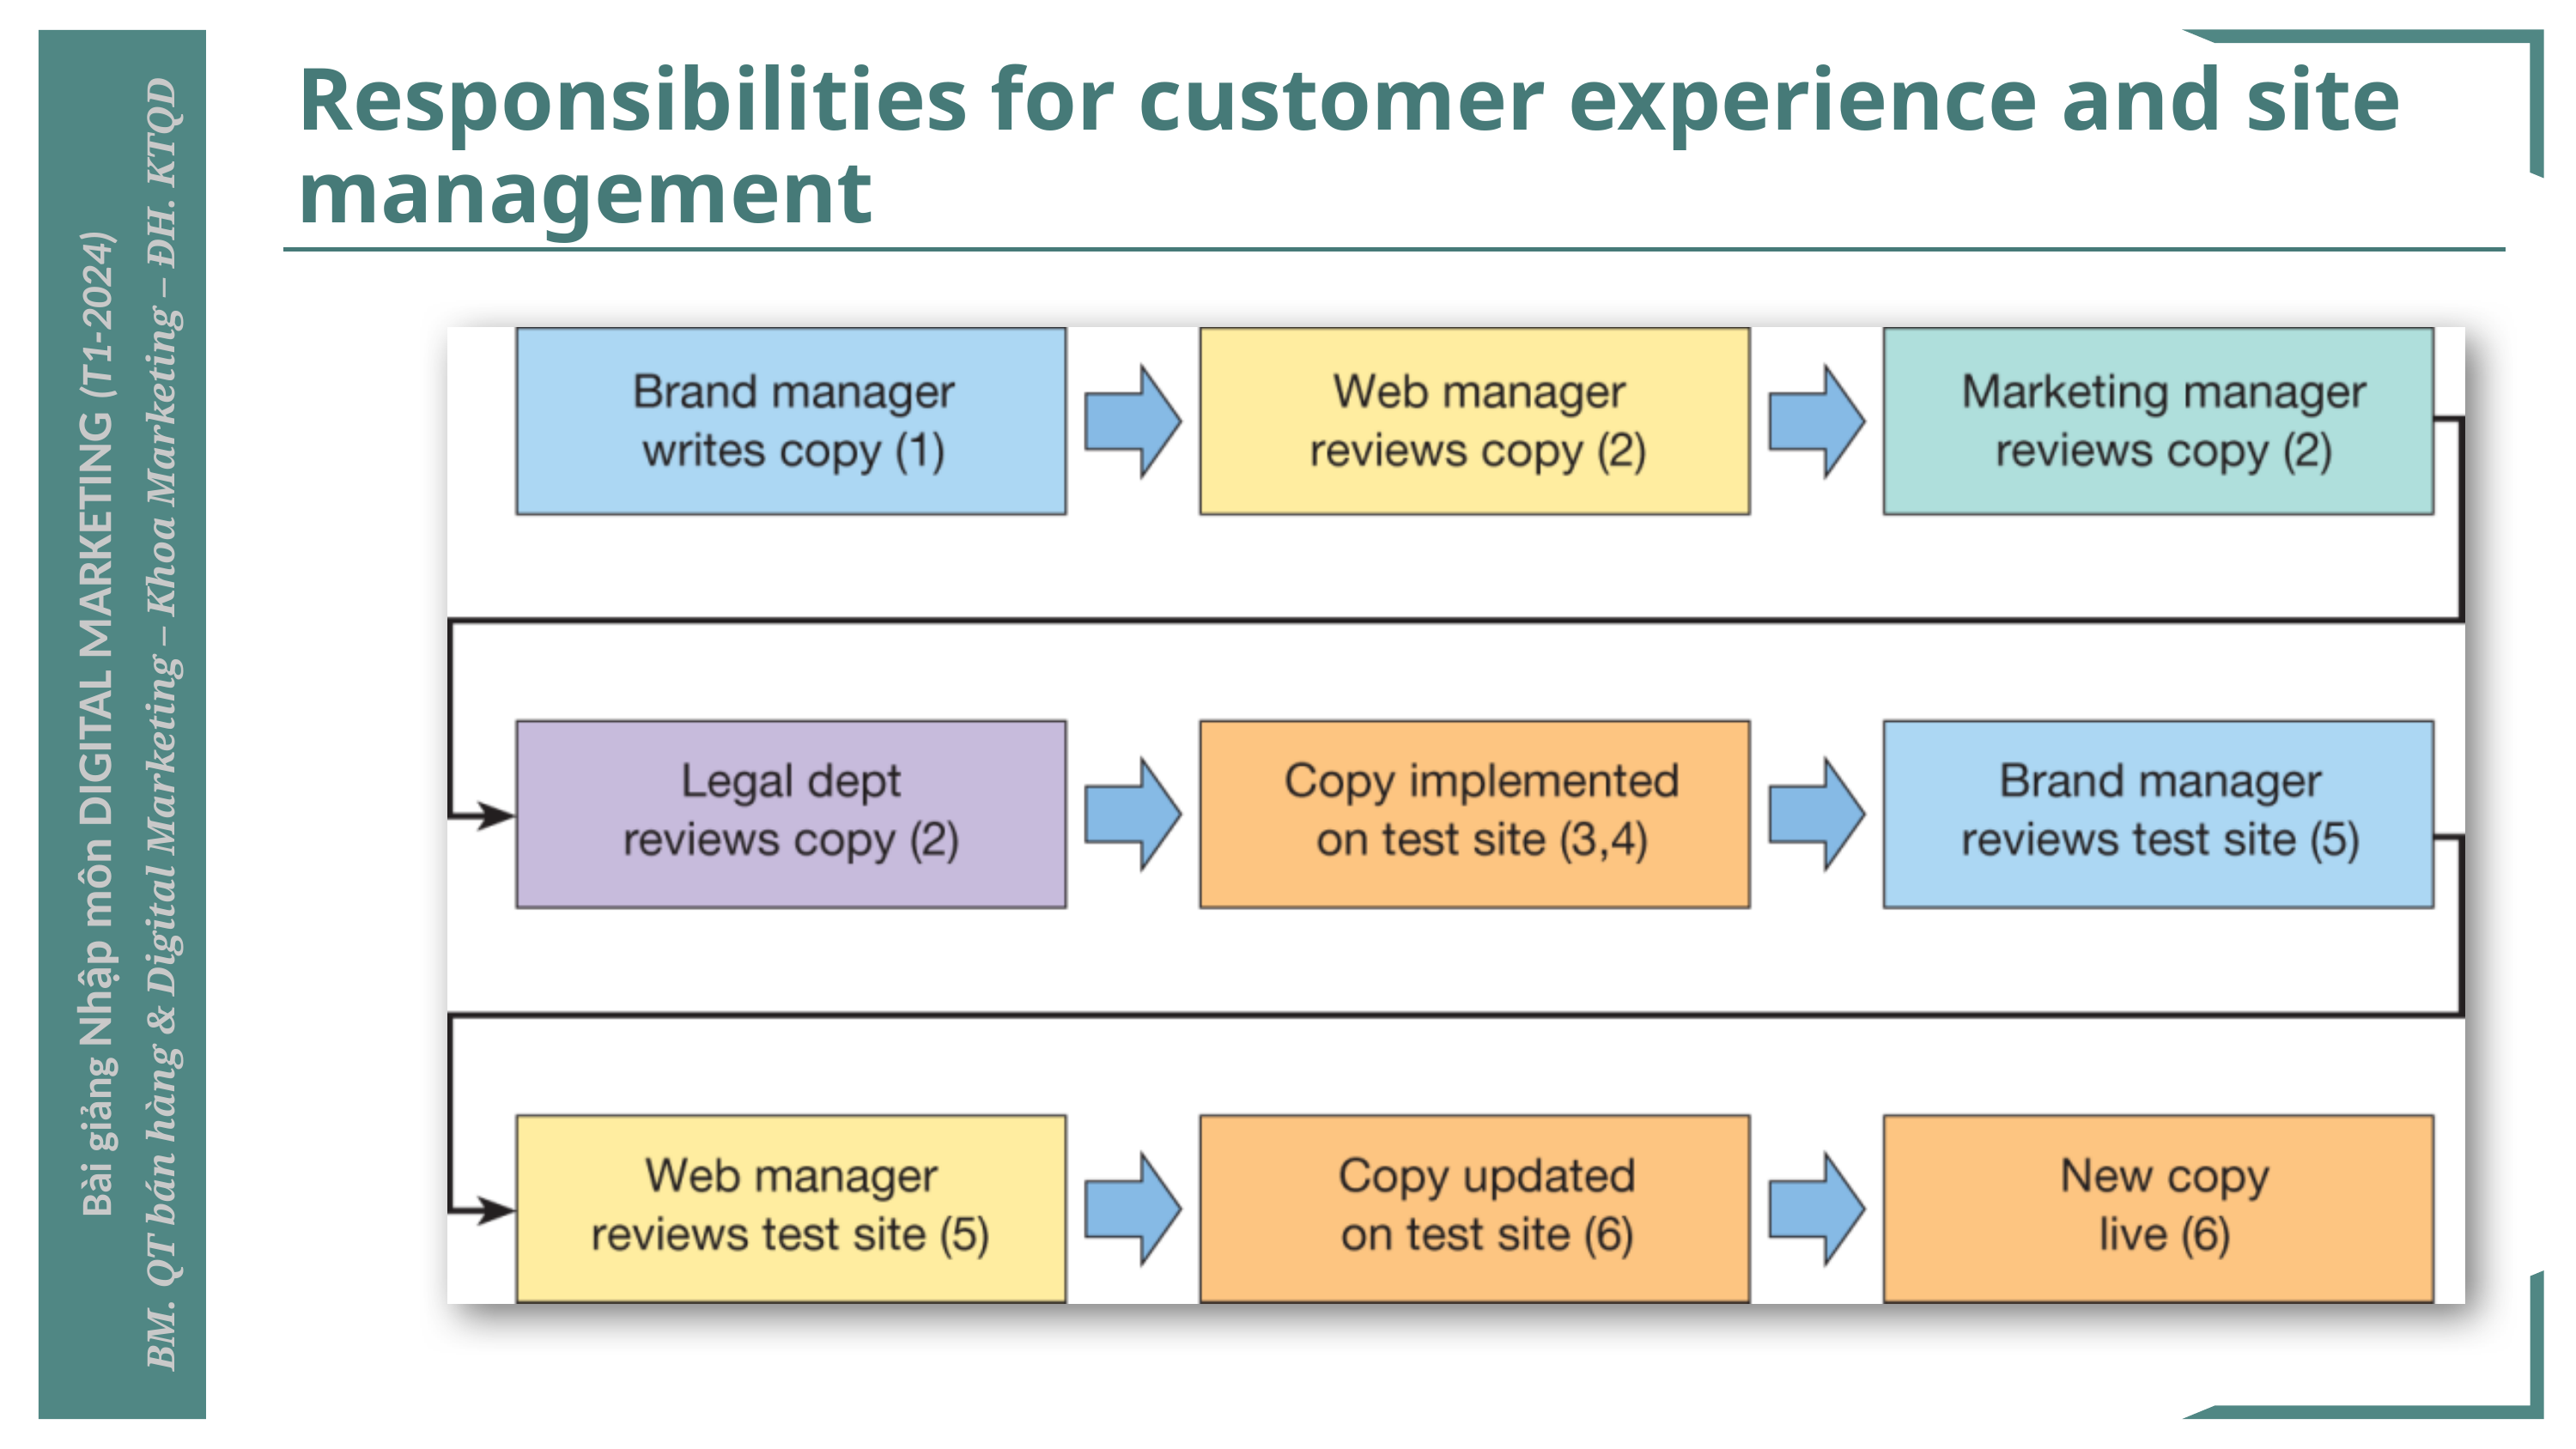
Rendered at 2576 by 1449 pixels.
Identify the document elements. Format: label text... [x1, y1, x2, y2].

title Responsibilities for customer experience and site management [283, 37, 2506, 261]
picture [447, 327, 2465, 1304]
